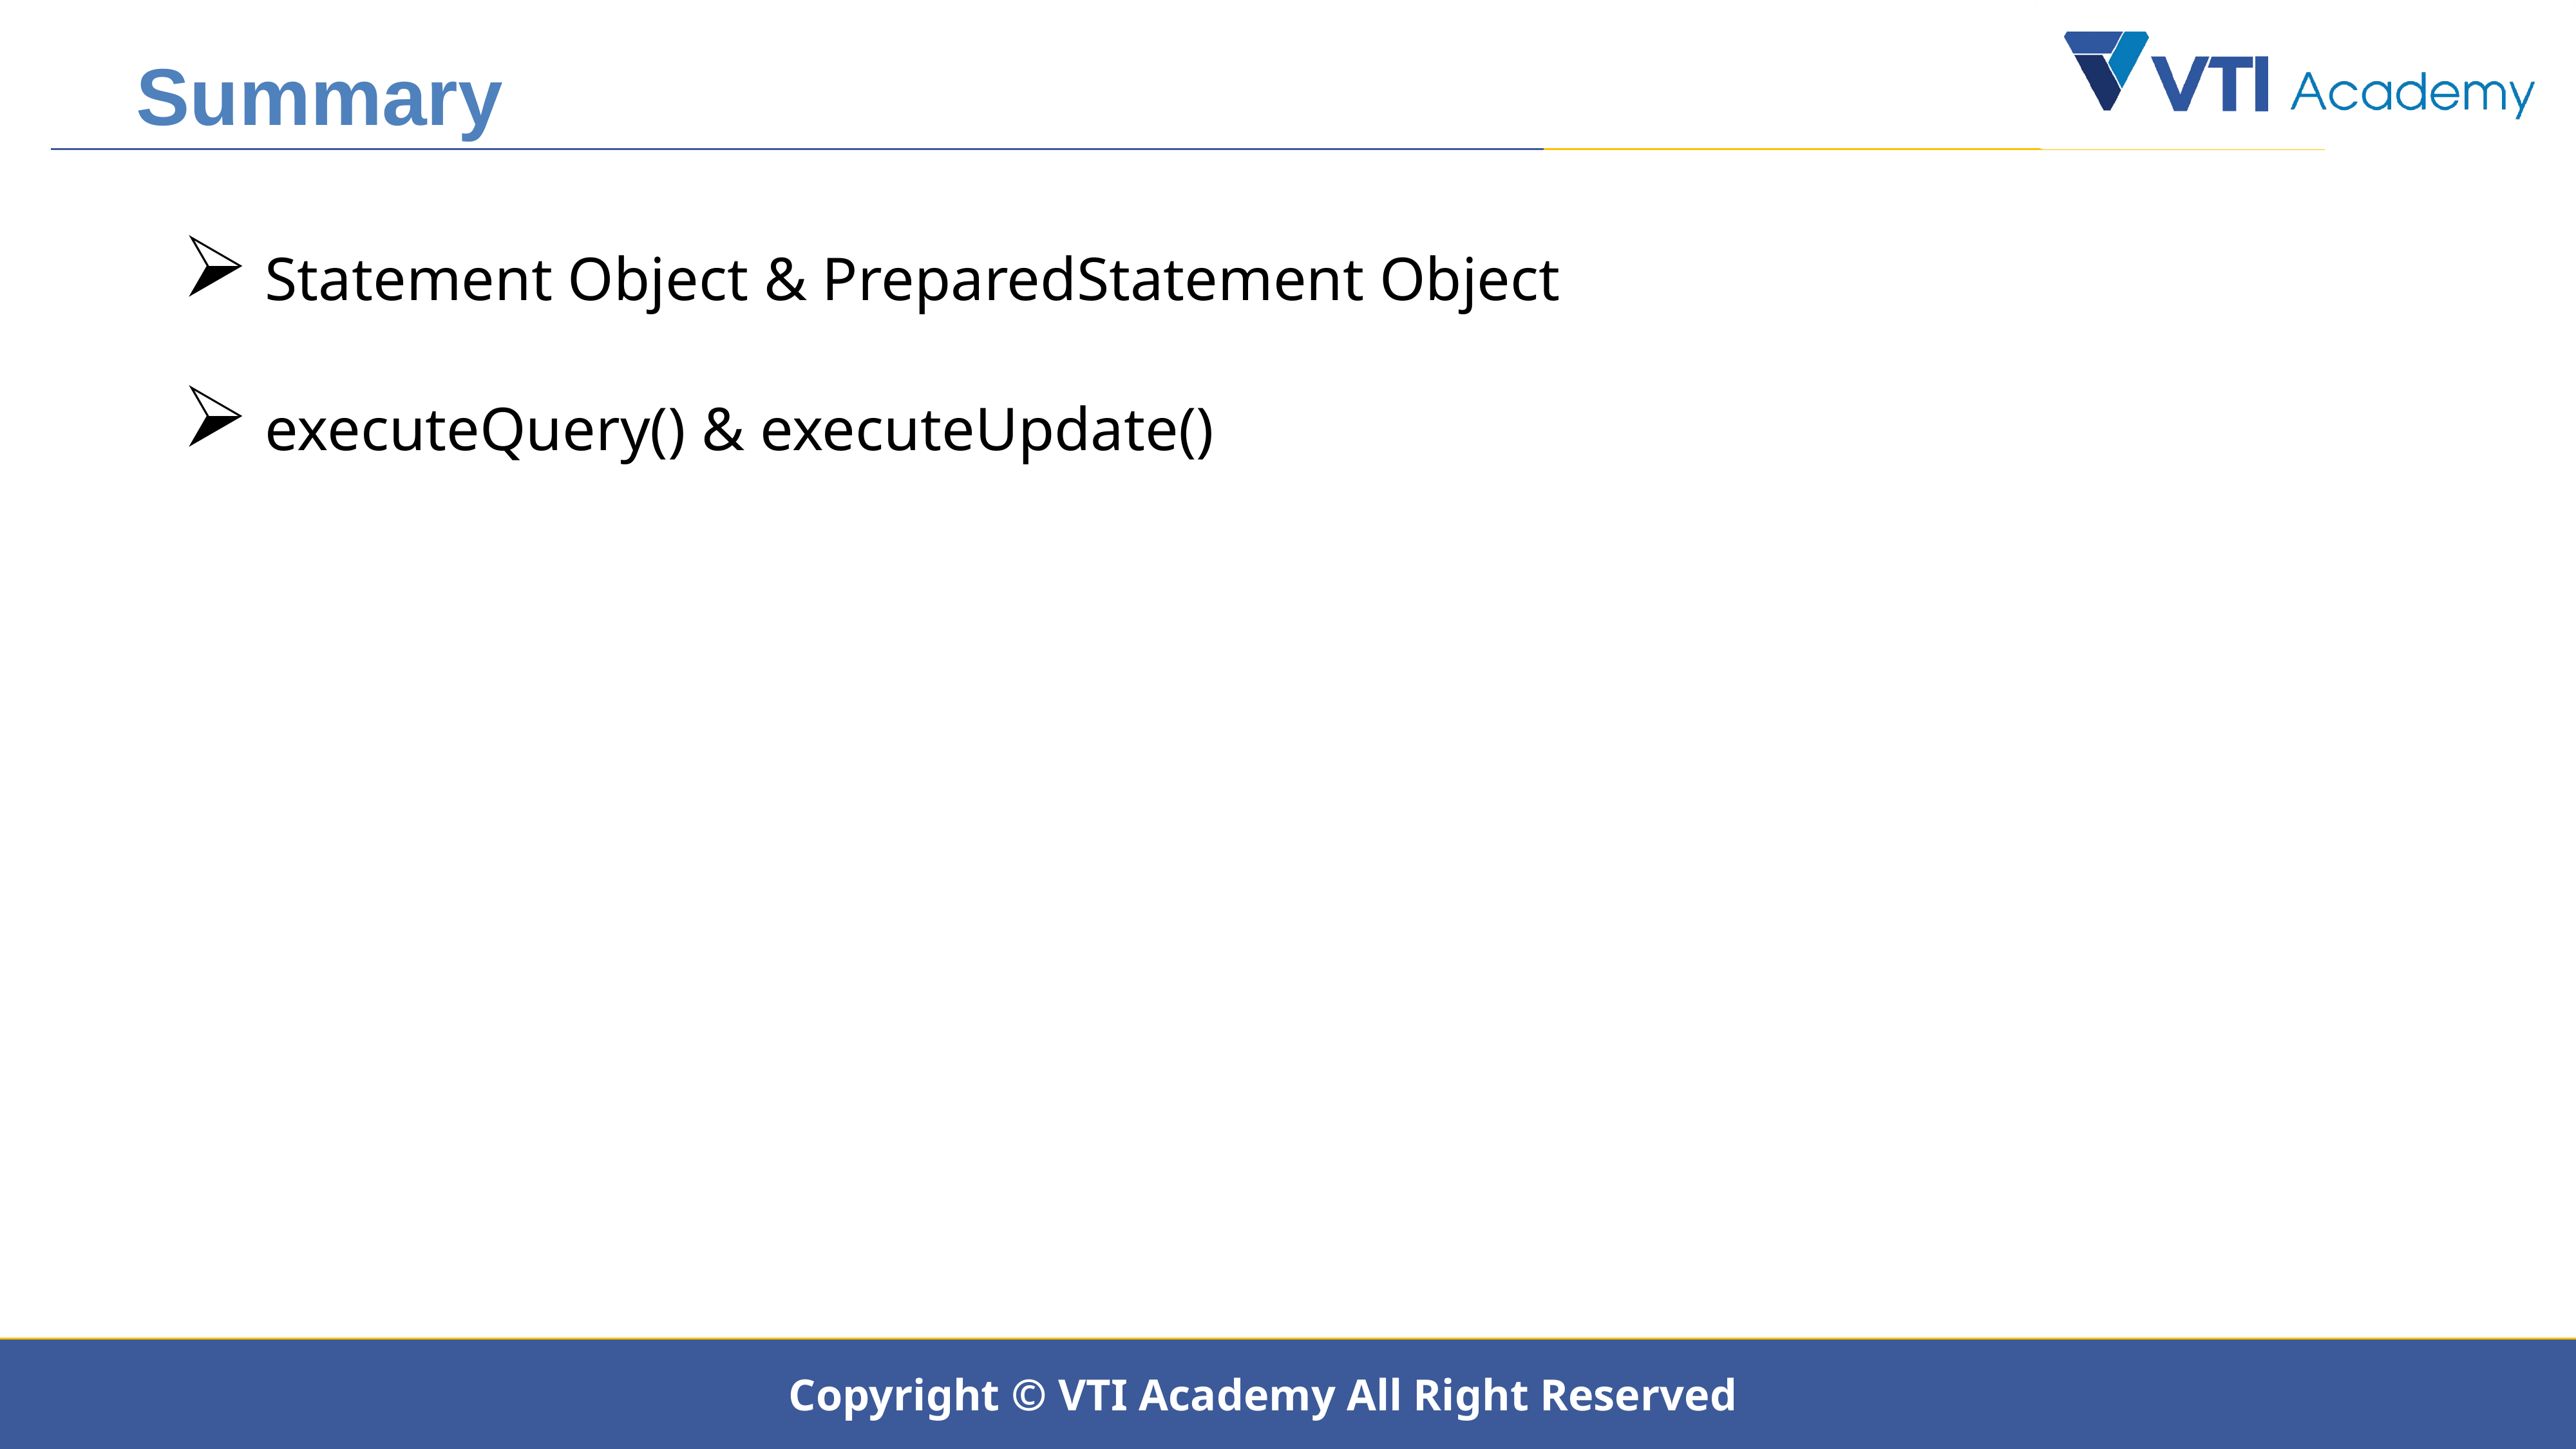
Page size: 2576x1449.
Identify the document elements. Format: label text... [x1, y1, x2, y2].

text_box Summary [126, 60, 1316, 126]
text_box Statement Object & PreparedStatement Object executeQuery() & executeUpdate() [172, 236, 2214, 539]
picture [2034, 0, 2576, 149]
